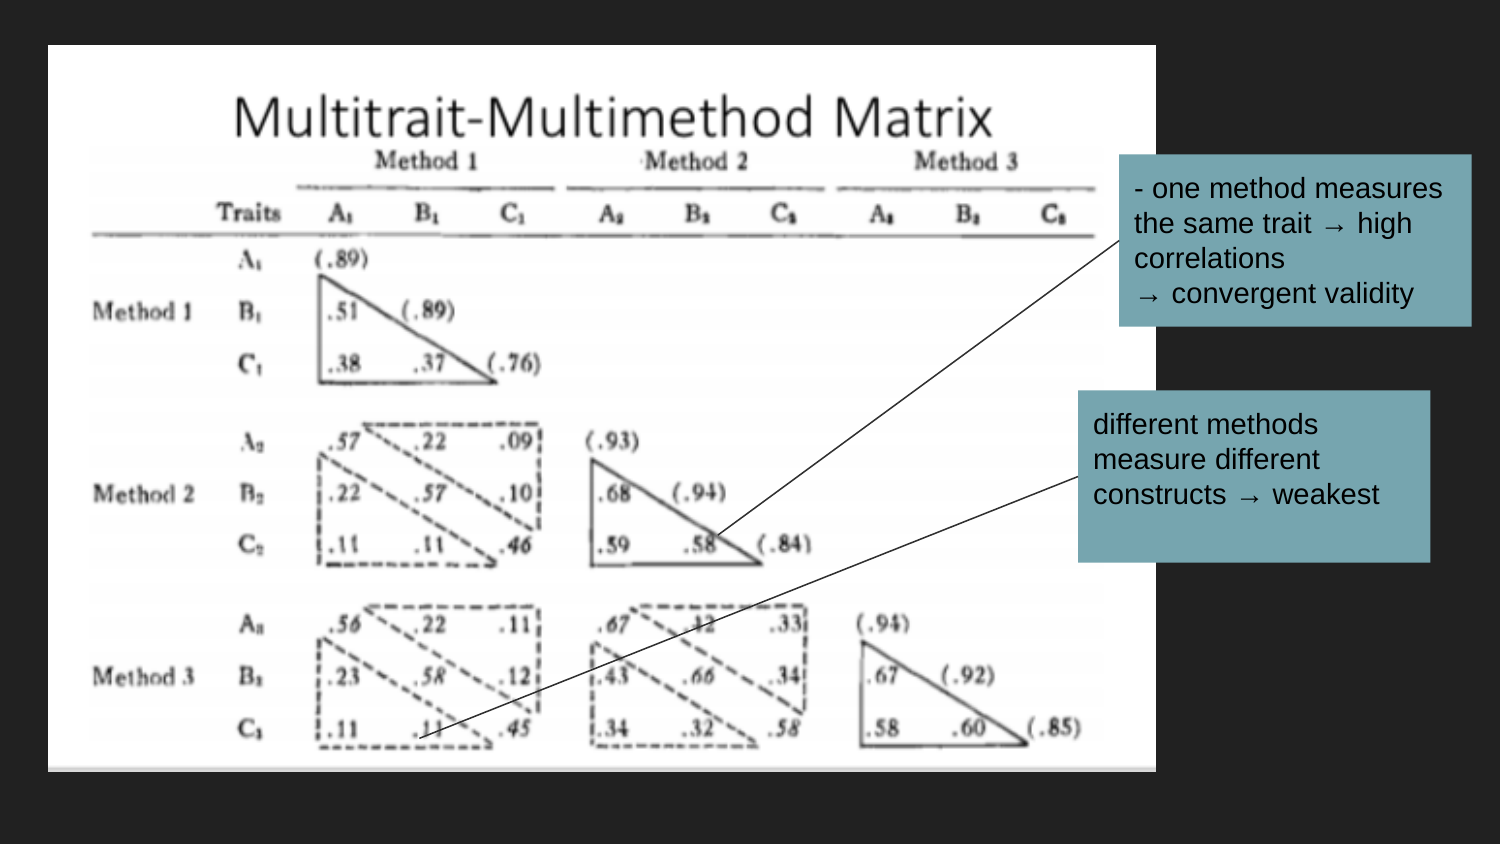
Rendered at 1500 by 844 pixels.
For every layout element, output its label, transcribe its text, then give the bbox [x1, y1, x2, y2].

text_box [419, 476, 1079, 739]
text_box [717, 240, 1120, 536]
picture [47, 45, 1157, 772]
text_box - one method measures the same trait → high correlations → convergent validity [1162, 154, 1472, 327]
text_box different methods measure different constructs → weakest [1162, 390, 1431, 563]
